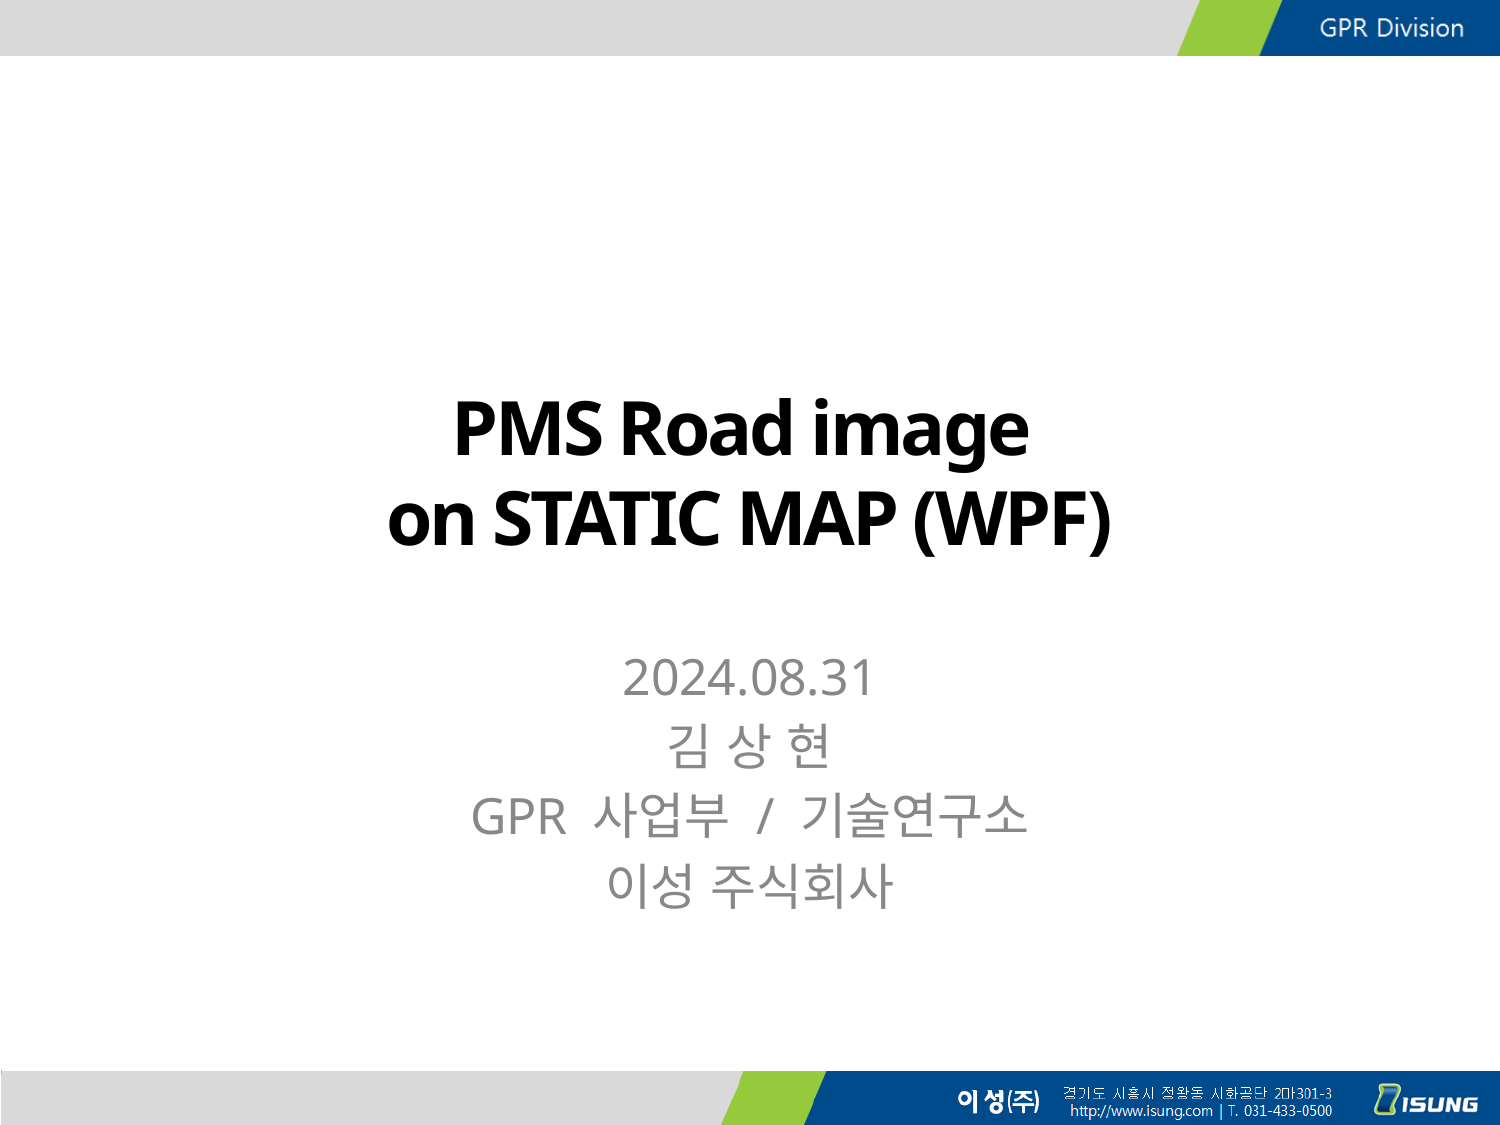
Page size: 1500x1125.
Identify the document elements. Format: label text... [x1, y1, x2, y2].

picture [1, 1070, 1500, 1125]
subtitle 2024.08.31 김 상 현 GPR 사업부 / 기술연구소 이성 주식회사 [225, 637, 1275, 925]
picture [0, 0, 1500, 56]
title PMS Road image on STATIC MAP (WPF) [112, 349, 1388, 591]
